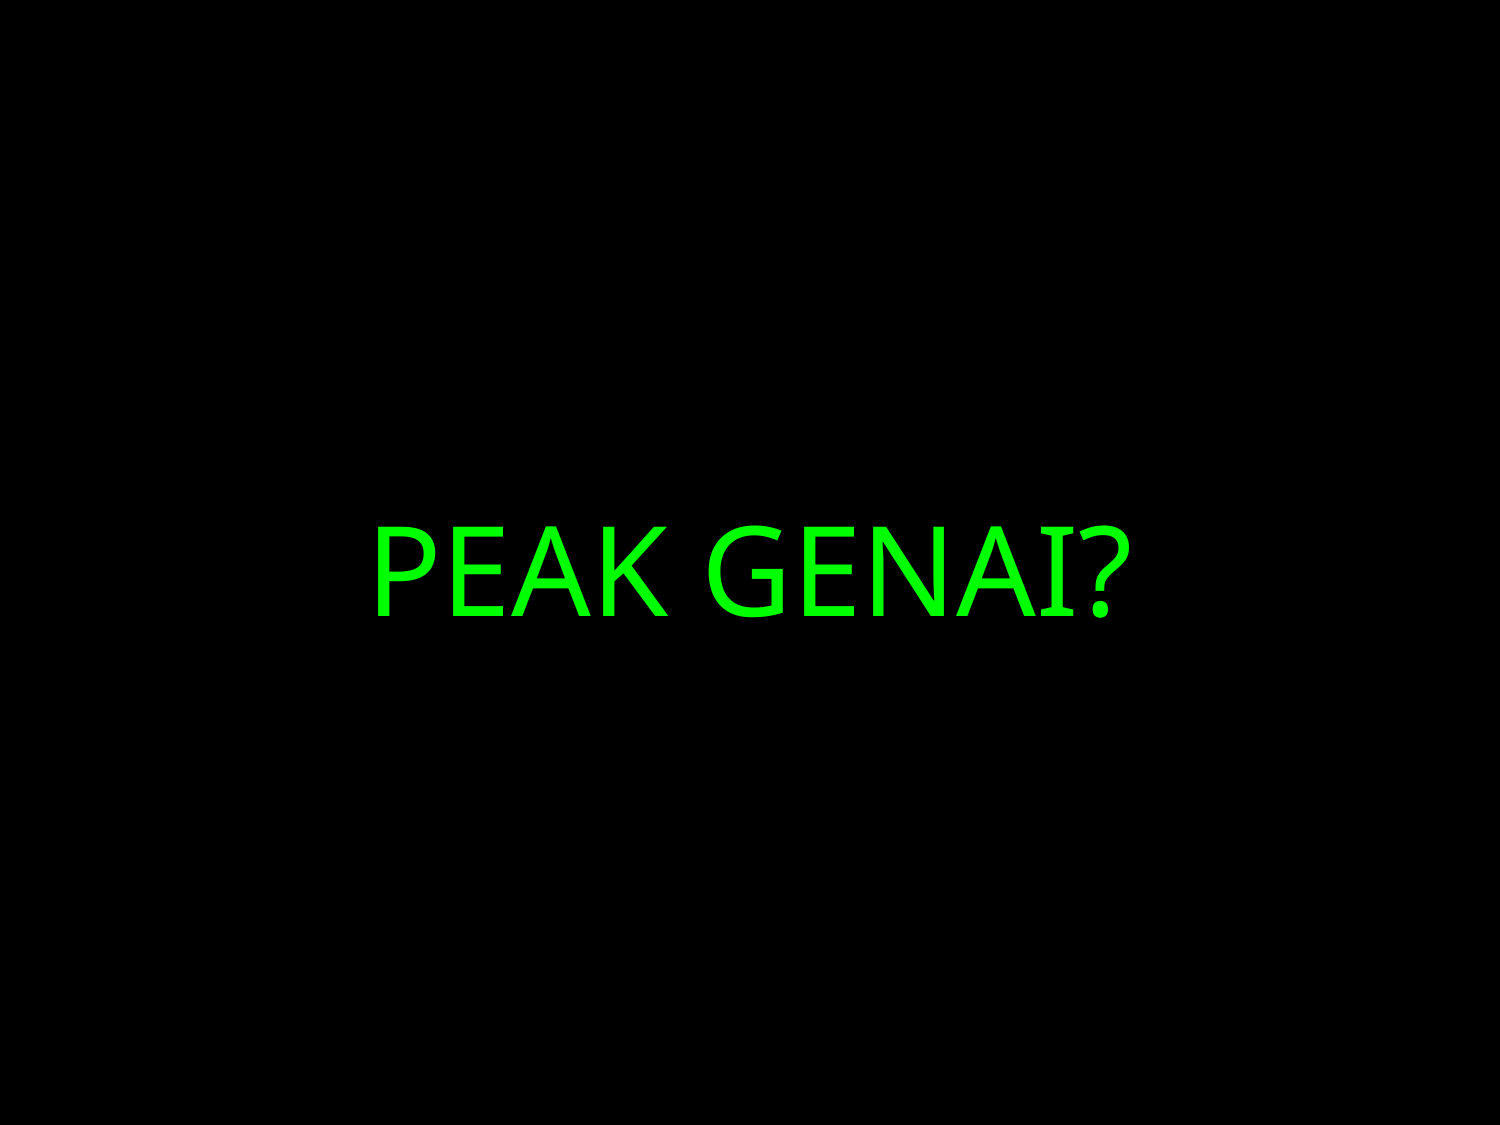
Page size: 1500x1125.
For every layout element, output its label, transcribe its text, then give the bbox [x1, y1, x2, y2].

list PEAK GENAI? [0, 484, 1500, 586]
